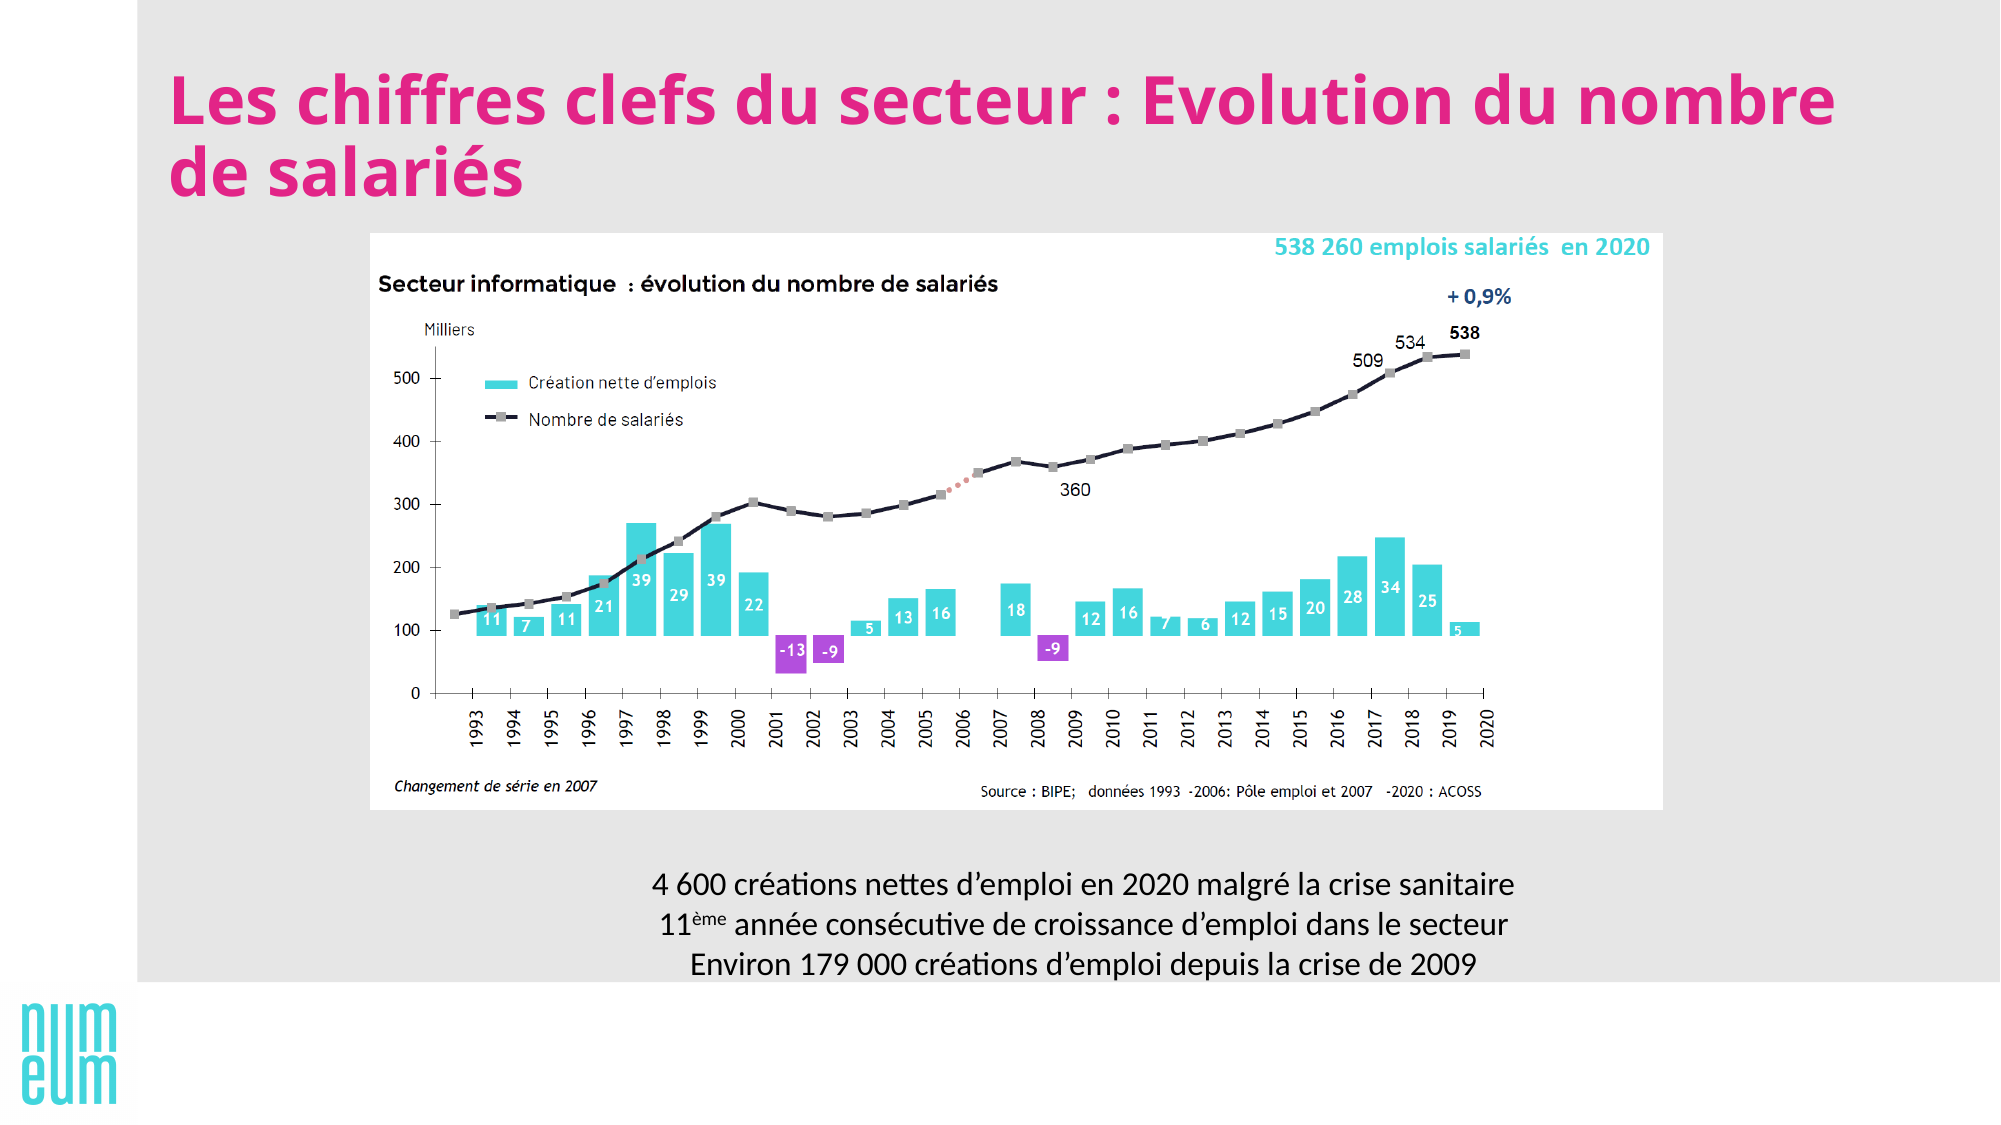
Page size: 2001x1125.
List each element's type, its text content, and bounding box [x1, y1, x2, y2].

picture [370, 233, 1663, 810]
text_box 4 600 créations nettes d’emploi en 2020 malgré la crise sanitaire 11ème année consécutive de croissance d’emploi dans le secteur Environ 179 000 créations d’emploi depuis la crise de 2009 [230, 854, 1938, 990]
title Les chiffres clefs du secteur : Evolution du nombre de salariés [153, 59, 1879, 161]
